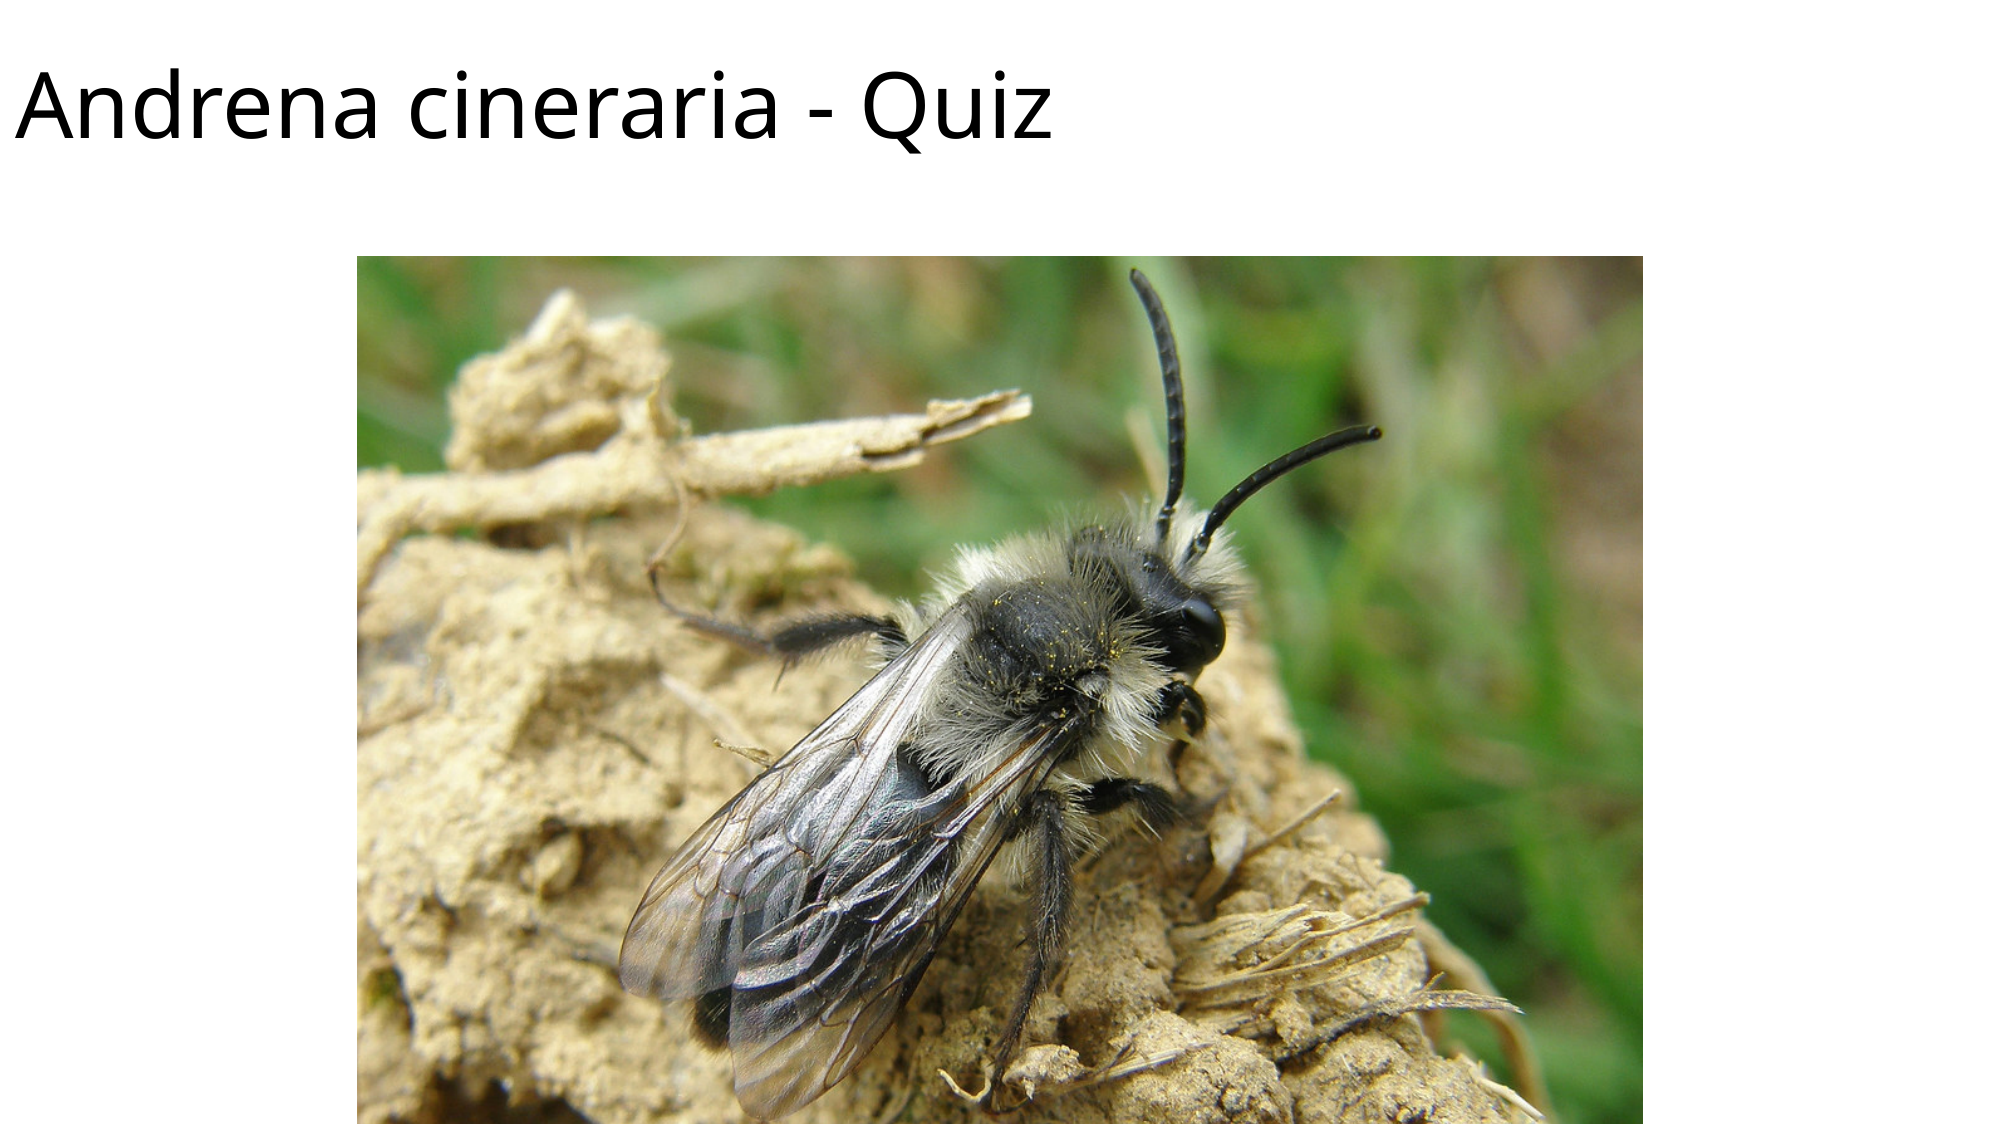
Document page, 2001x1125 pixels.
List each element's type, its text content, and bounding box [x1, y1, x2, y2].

picture [357, 255, 1643, 1124]
title Andrena cineraria - Quiz [0, 0, 1725, 218]
